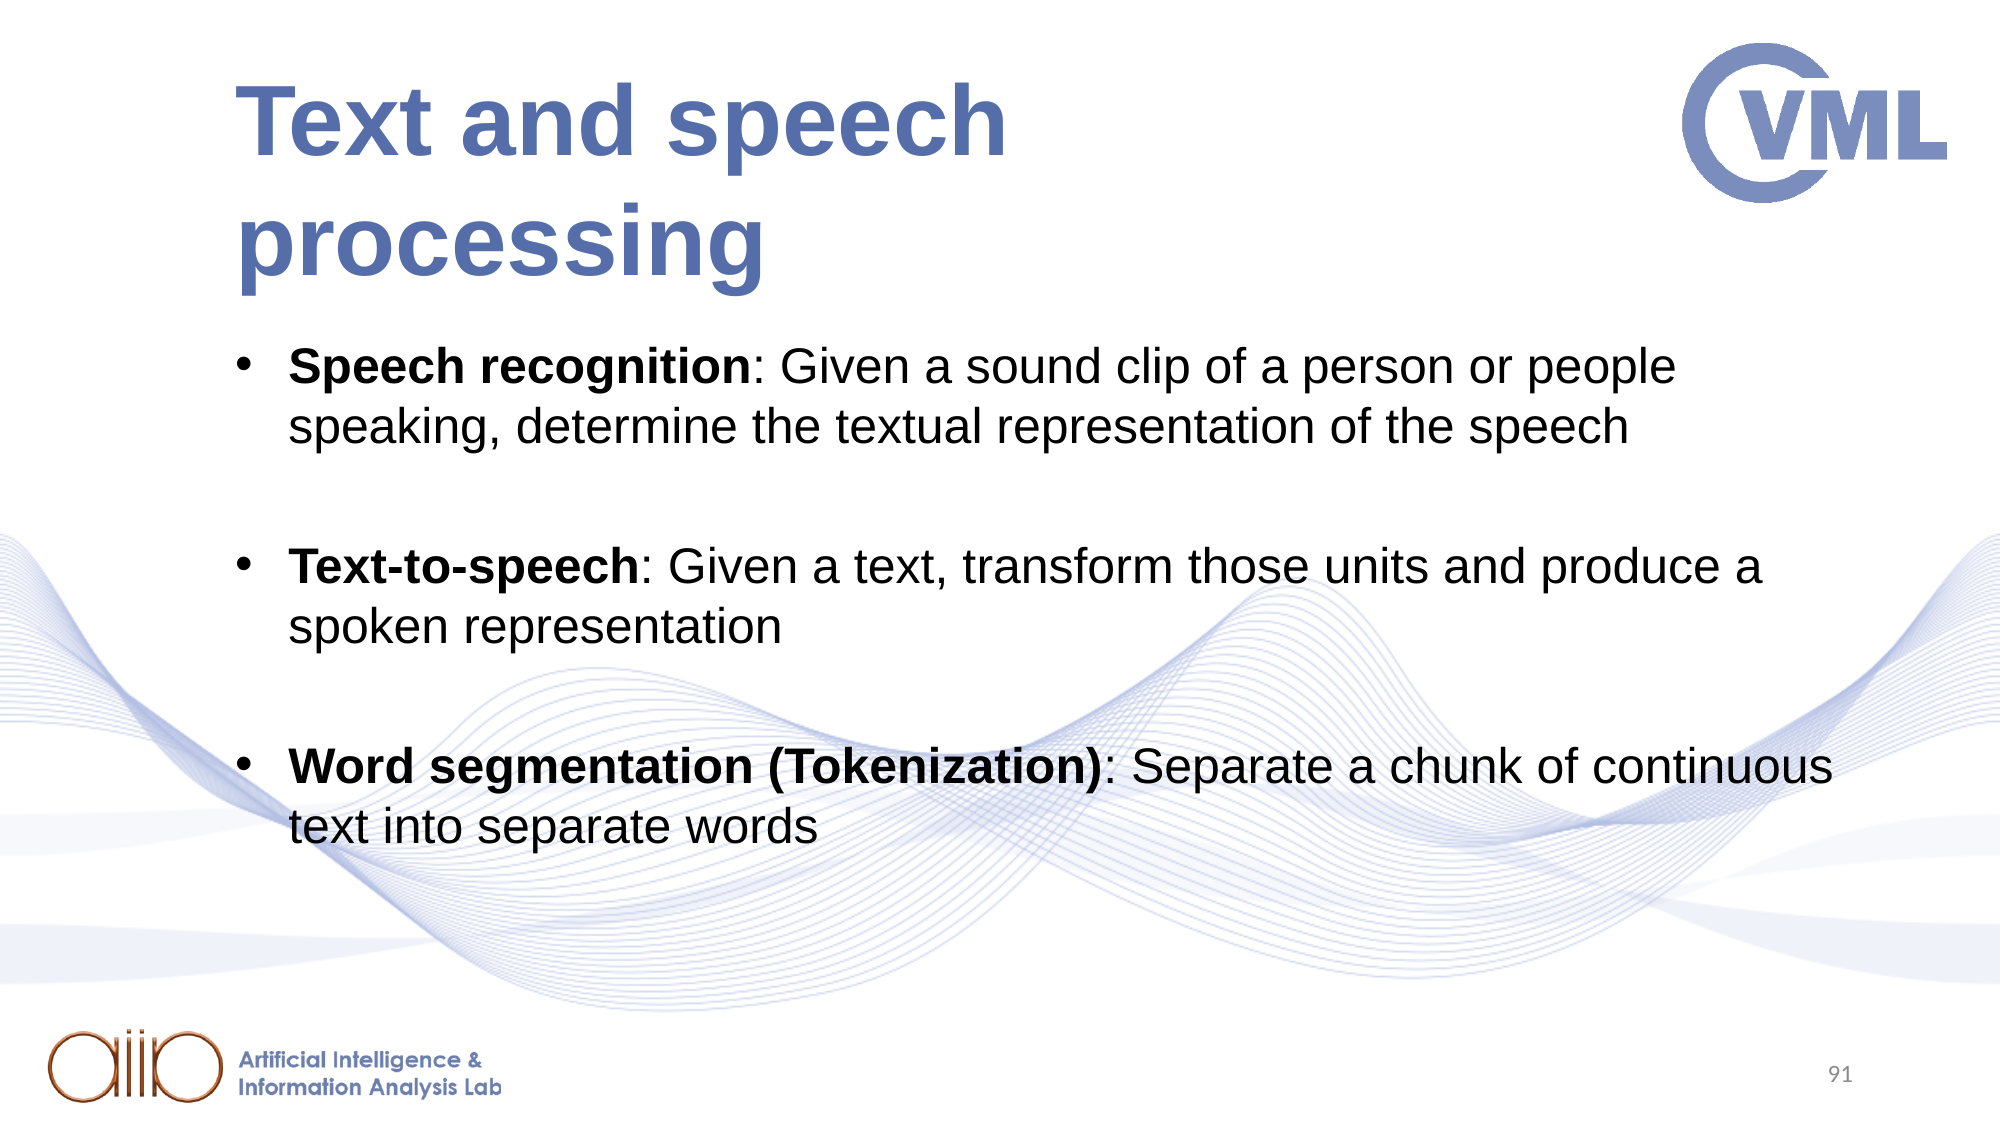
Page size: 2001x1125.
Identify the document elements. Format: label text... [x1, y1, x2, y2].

picture [43, 1023, 501, 1106]
slide_number 91 [1401, 1042, 1869, 1103]
title Text and speech processing [220, 66, 1455, 284]
list Speech recognition: Given a sound clip of a person or people speaking, determine the textual representation of the speech Text-to-speech: Given a text, transform those units and produce a spoken representation Word segmentation (Tokenization): Separate a chunk of continuous text into separate words [220, 326, 1863, 1024]
picture [1647, 19, 1993, 226]
